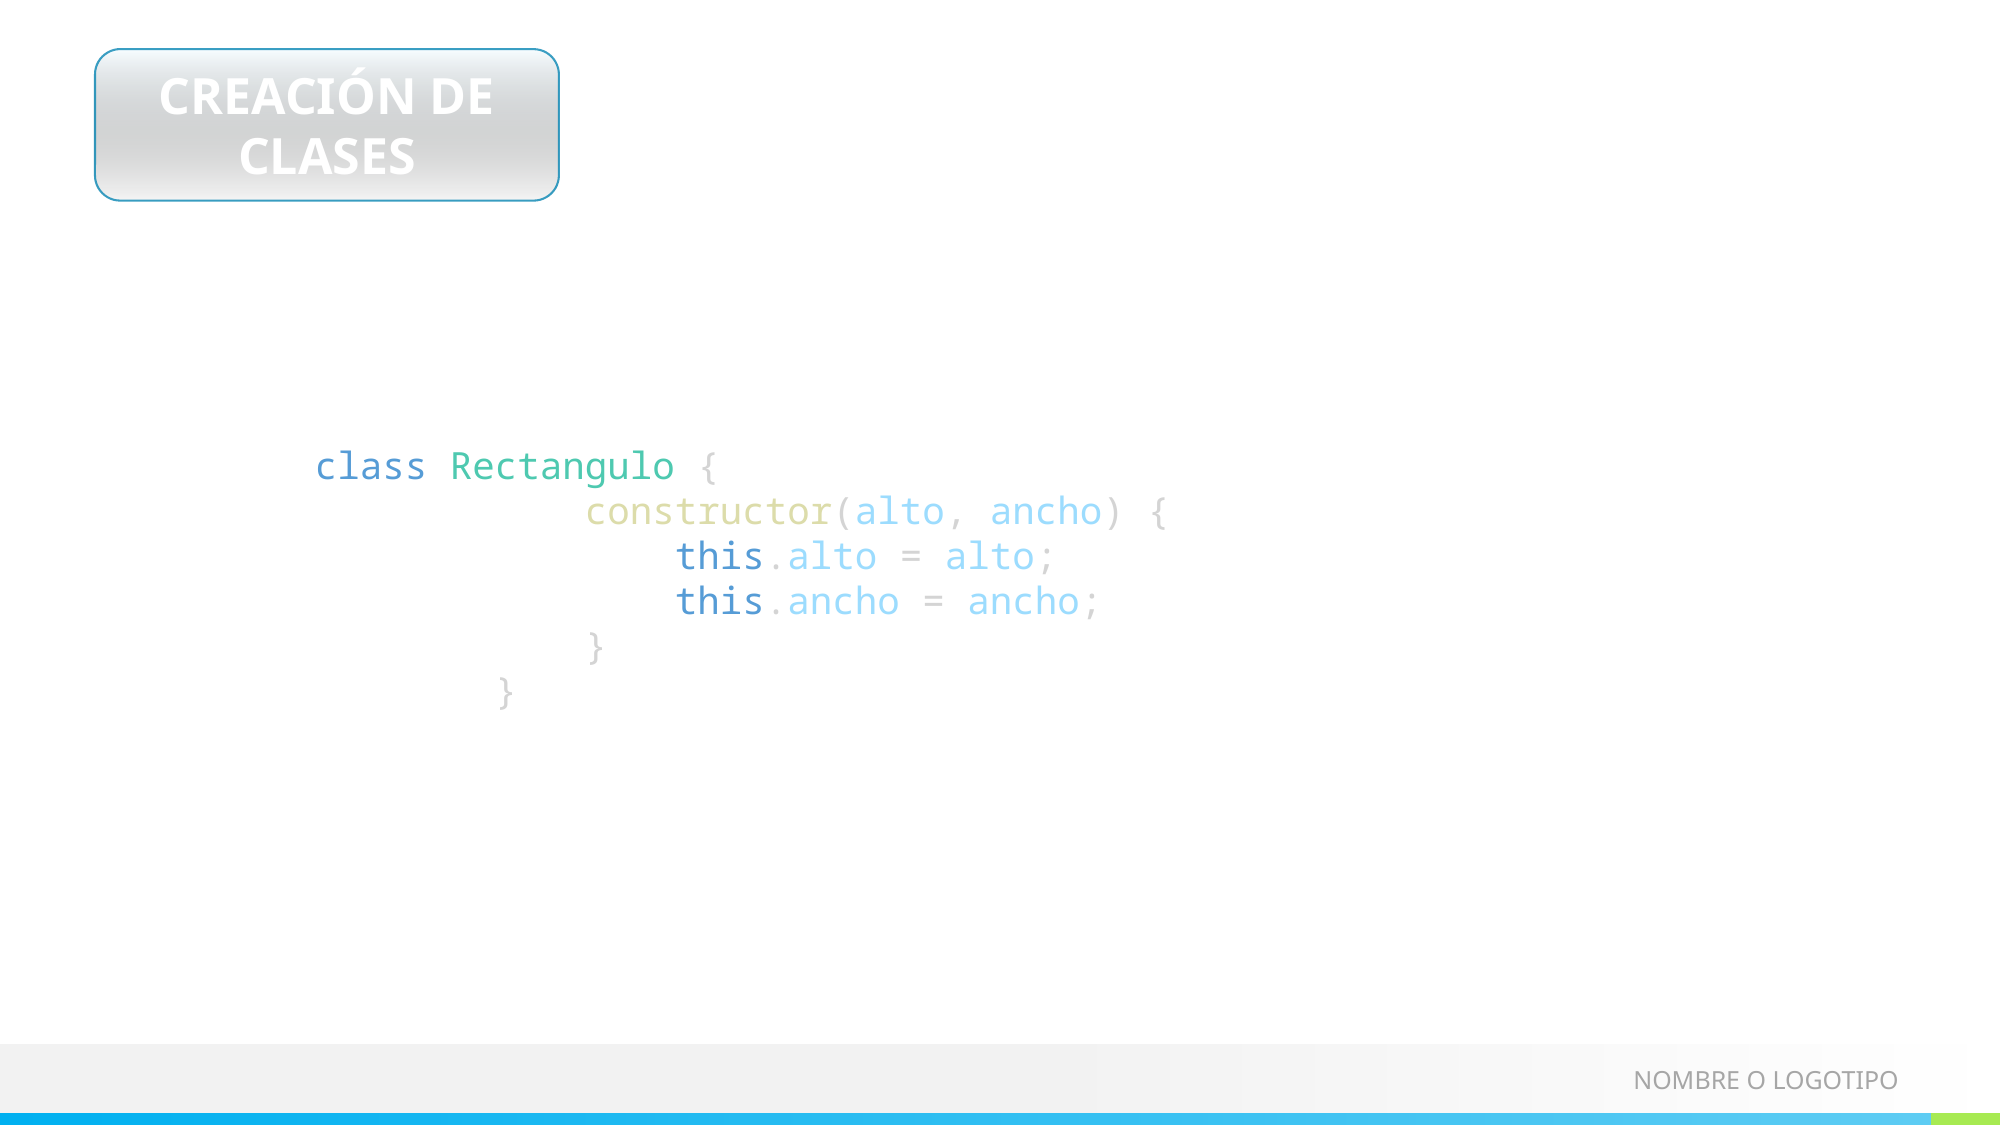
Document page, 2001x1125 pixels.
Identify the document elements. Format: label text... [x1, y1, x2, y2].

text_box class Rectangulo { constructor(alto, ancho) { this.alto = alto; this.ancho = ancho; } } [300, 434, 1300, 720]
text_box CREACIÓN DE CLASES [93, 48, 560, 202]
